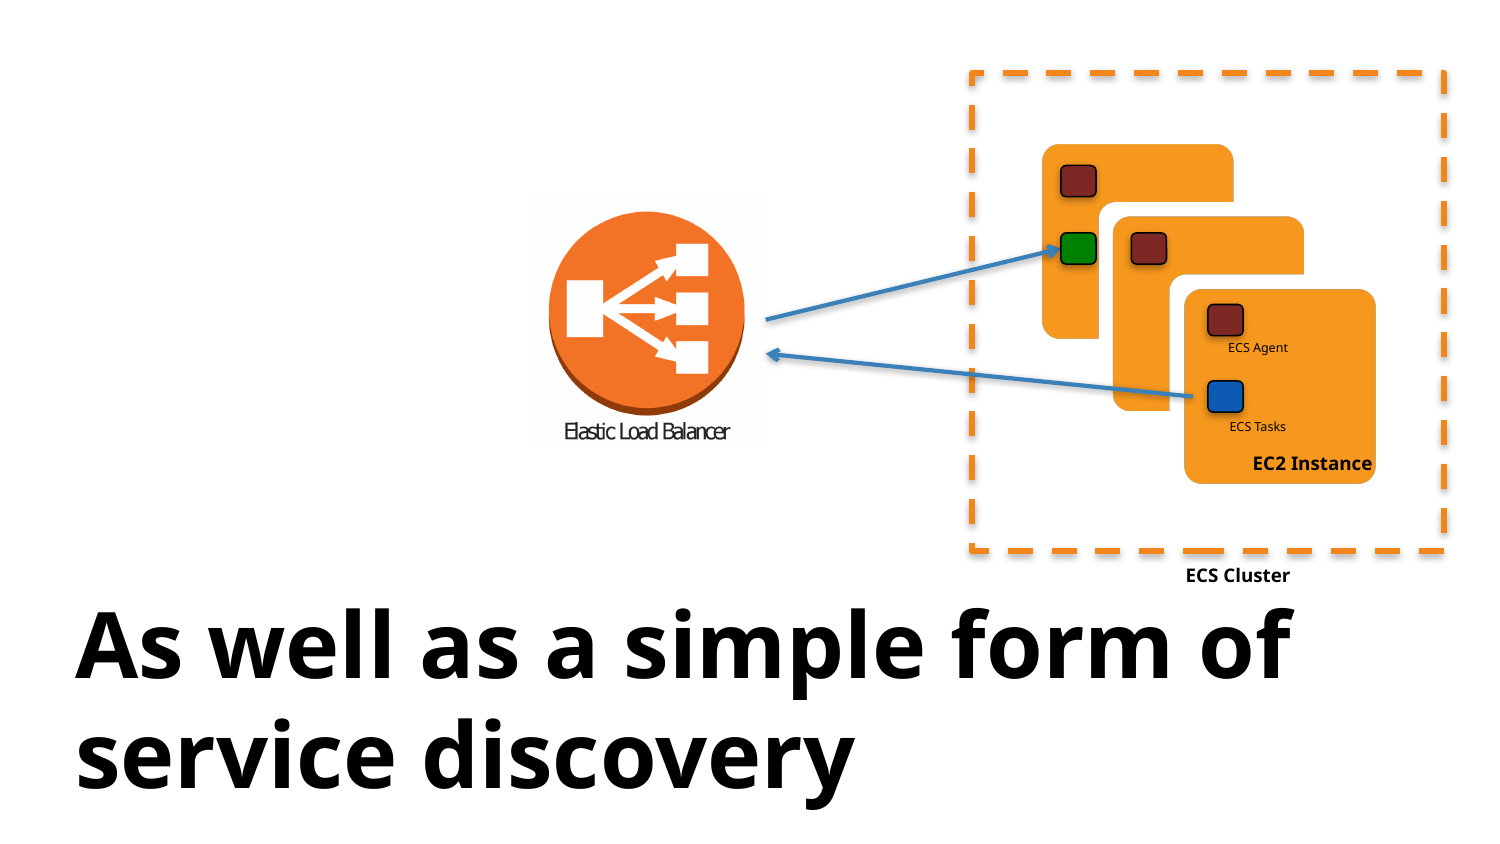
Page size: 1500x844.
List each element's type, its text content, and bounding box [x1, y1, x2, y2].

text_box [765, 353, 1194, 397]
text_box As well as a simple form of service discovery [0, 550, 1500, 844]
picture [1008, 114, 1408, 513]
text_box [971, 72, 1445, 552]
picture [527, 194, 766, 445]
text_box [765, 248, 1062, 320]
text_box ECS Cluster [1118, 550, 1298, 601]
